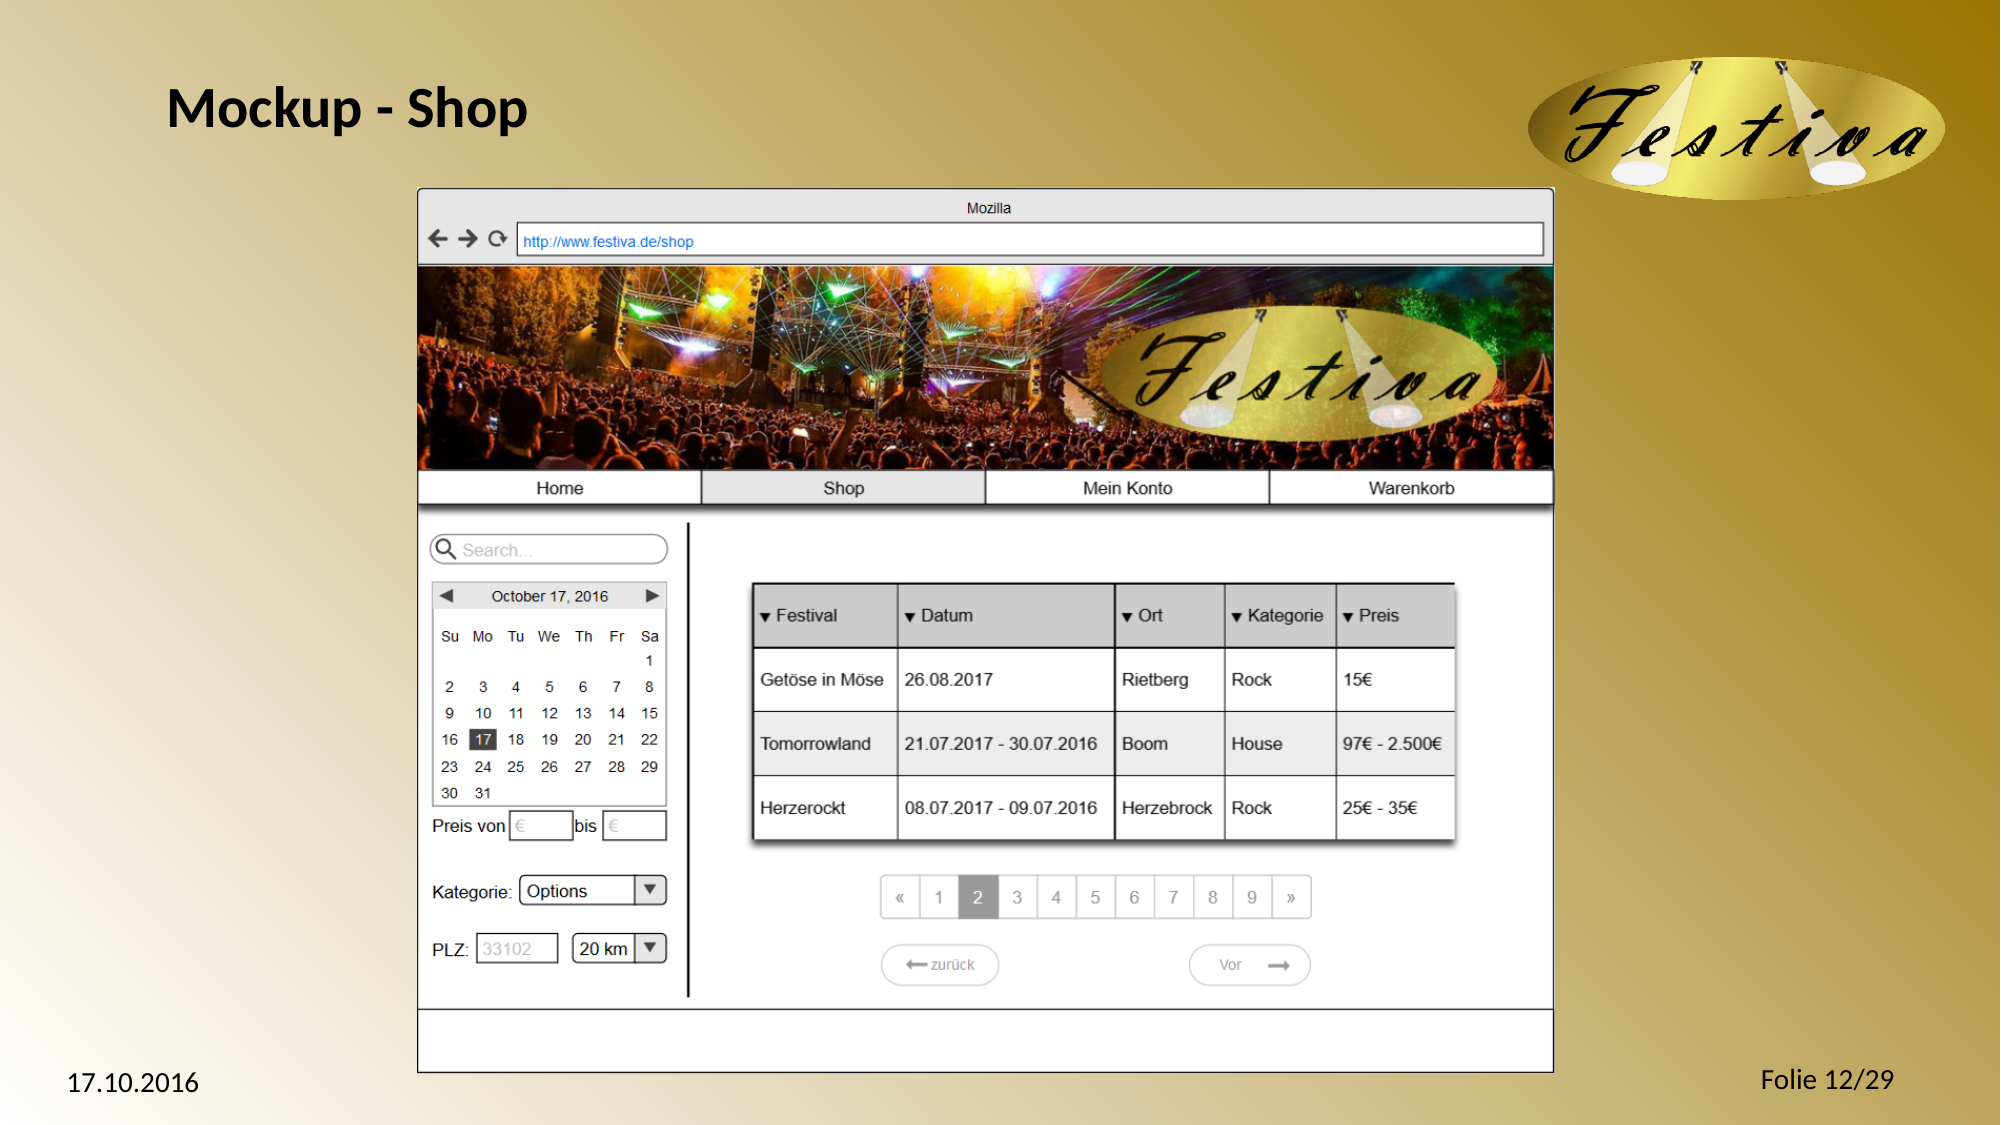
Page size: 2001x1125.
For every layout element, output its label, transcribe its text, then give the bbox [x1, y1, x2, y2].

text_box Mockup - Shop [151, 62, 1256, 147]
picture [417, 49, 1958, 1074]
